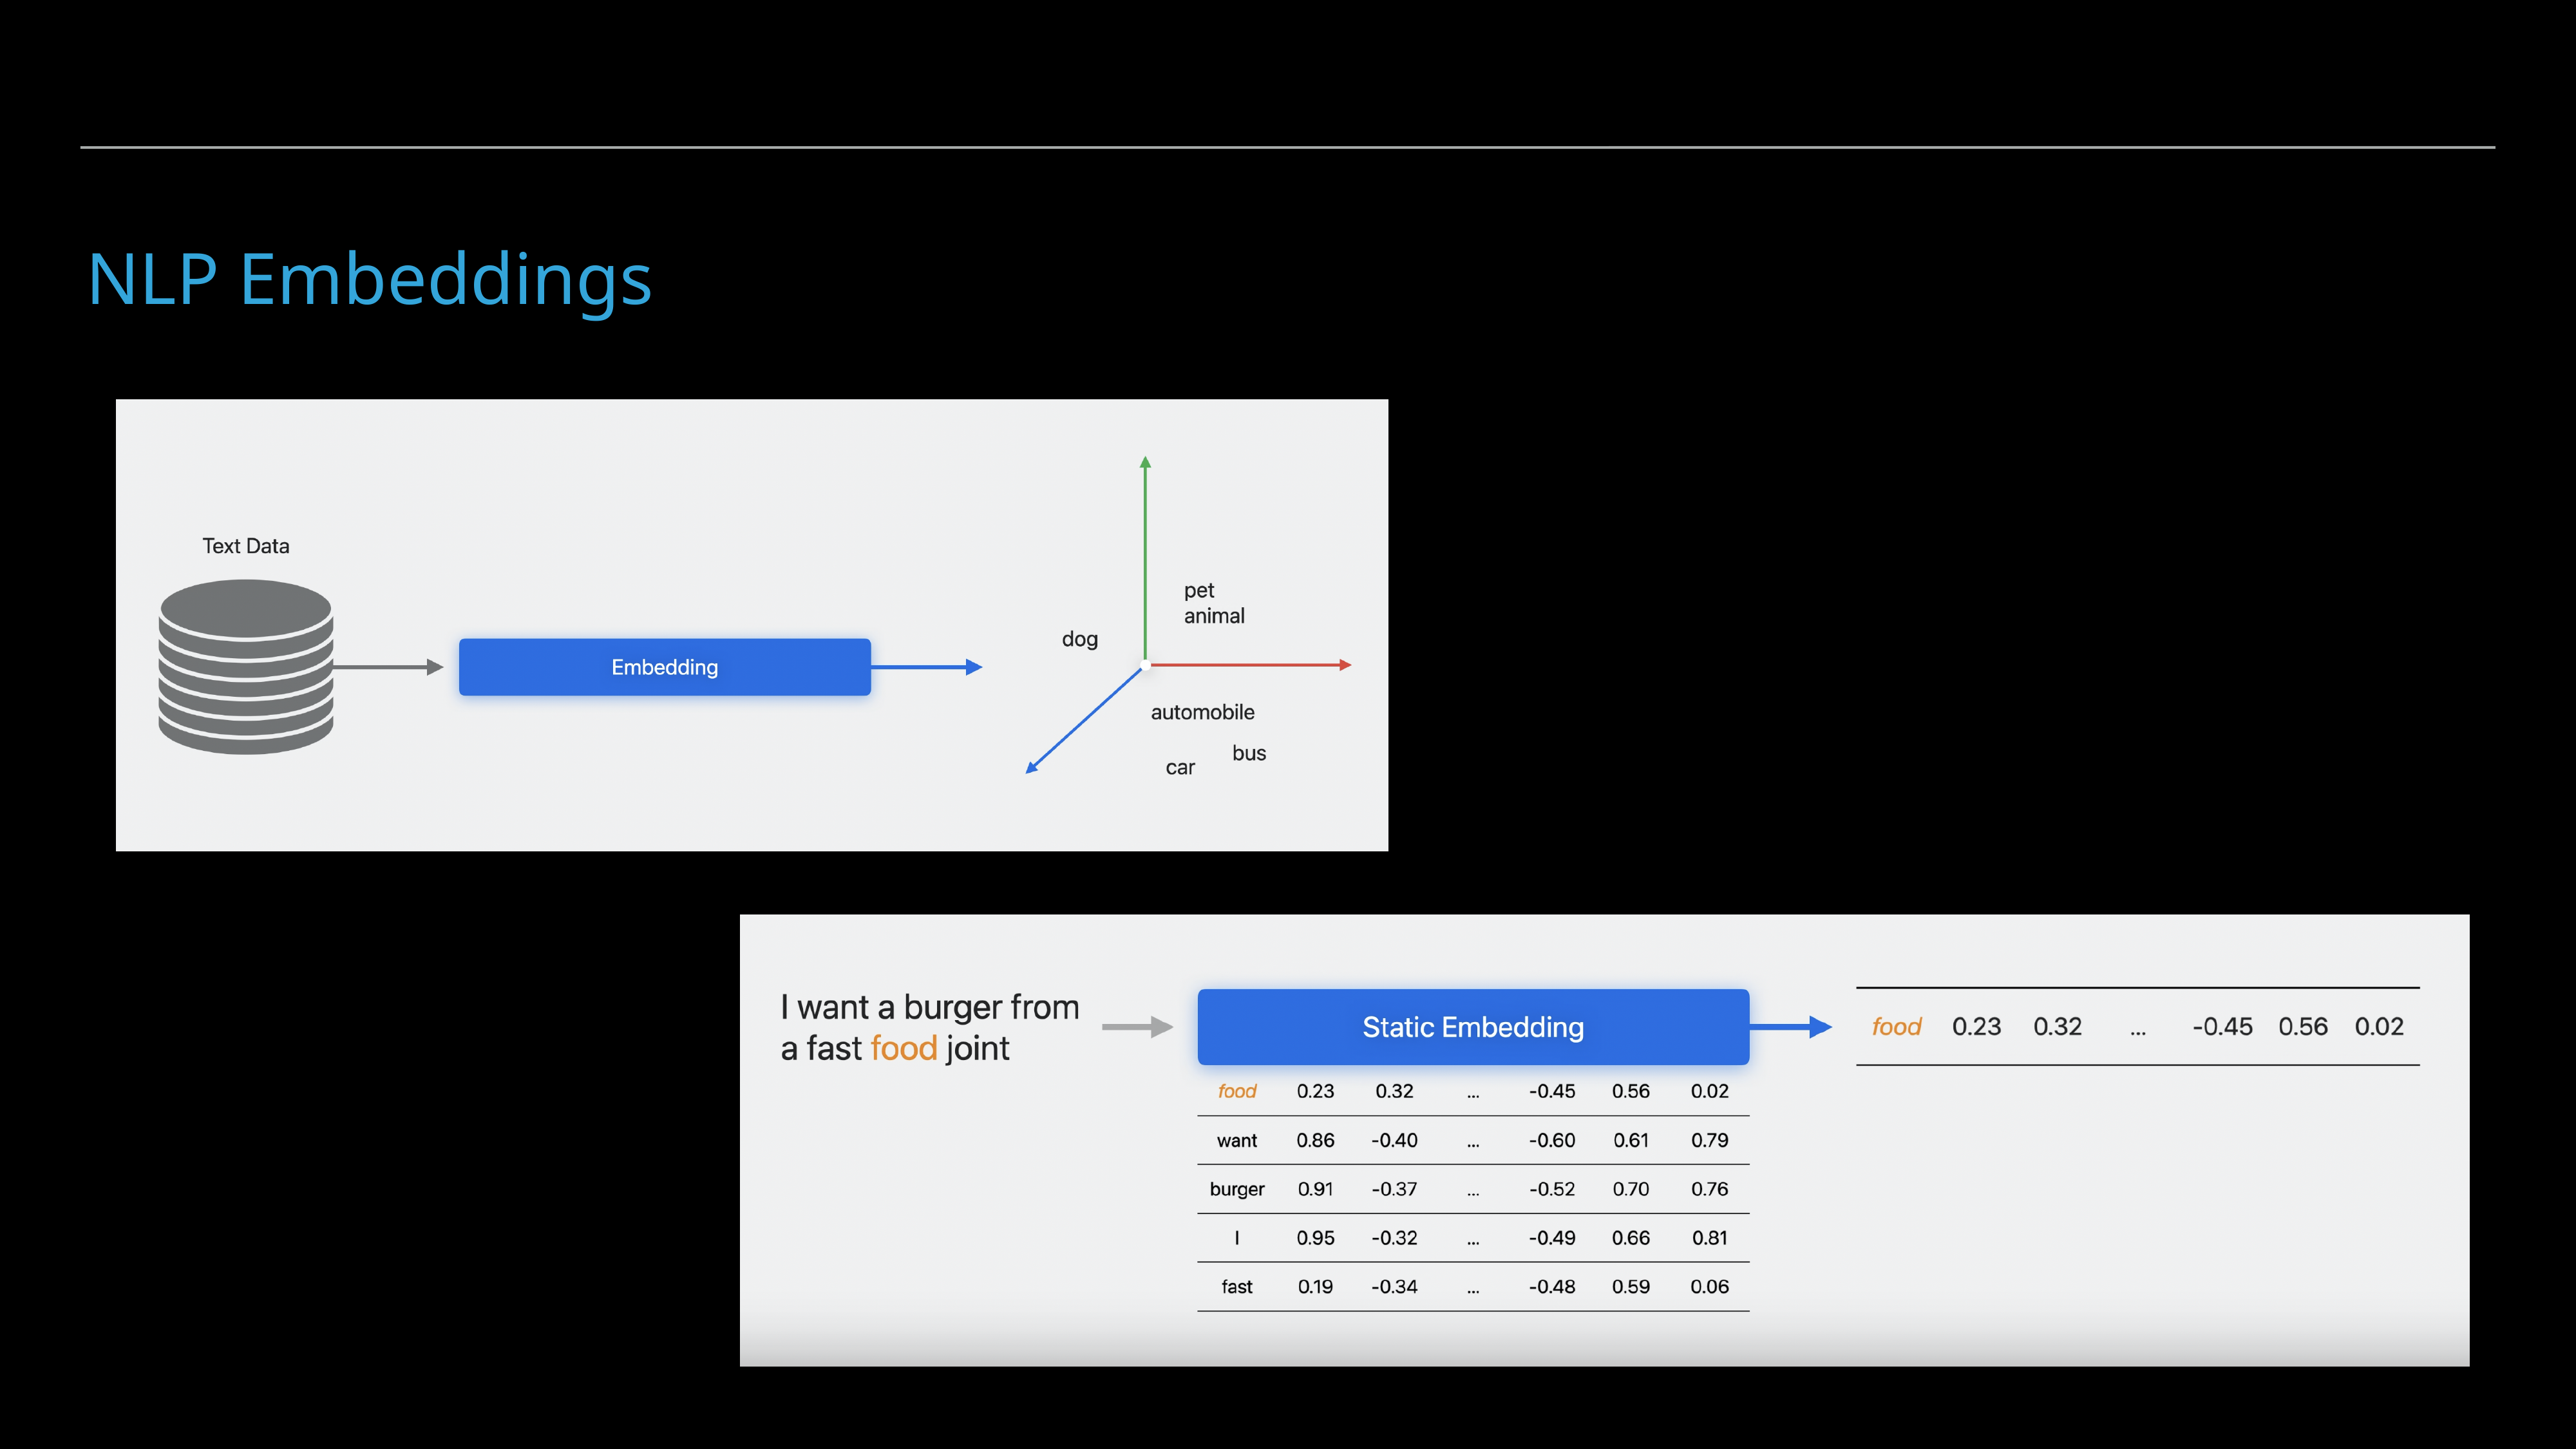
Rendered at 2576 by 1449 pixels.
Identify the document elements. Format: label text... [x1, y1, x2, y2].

title NLP Embeddings [80, 227, 2479, 336]
picture [740, 914, 2470, 1367]
picture [115, 399, 1388, 851]
